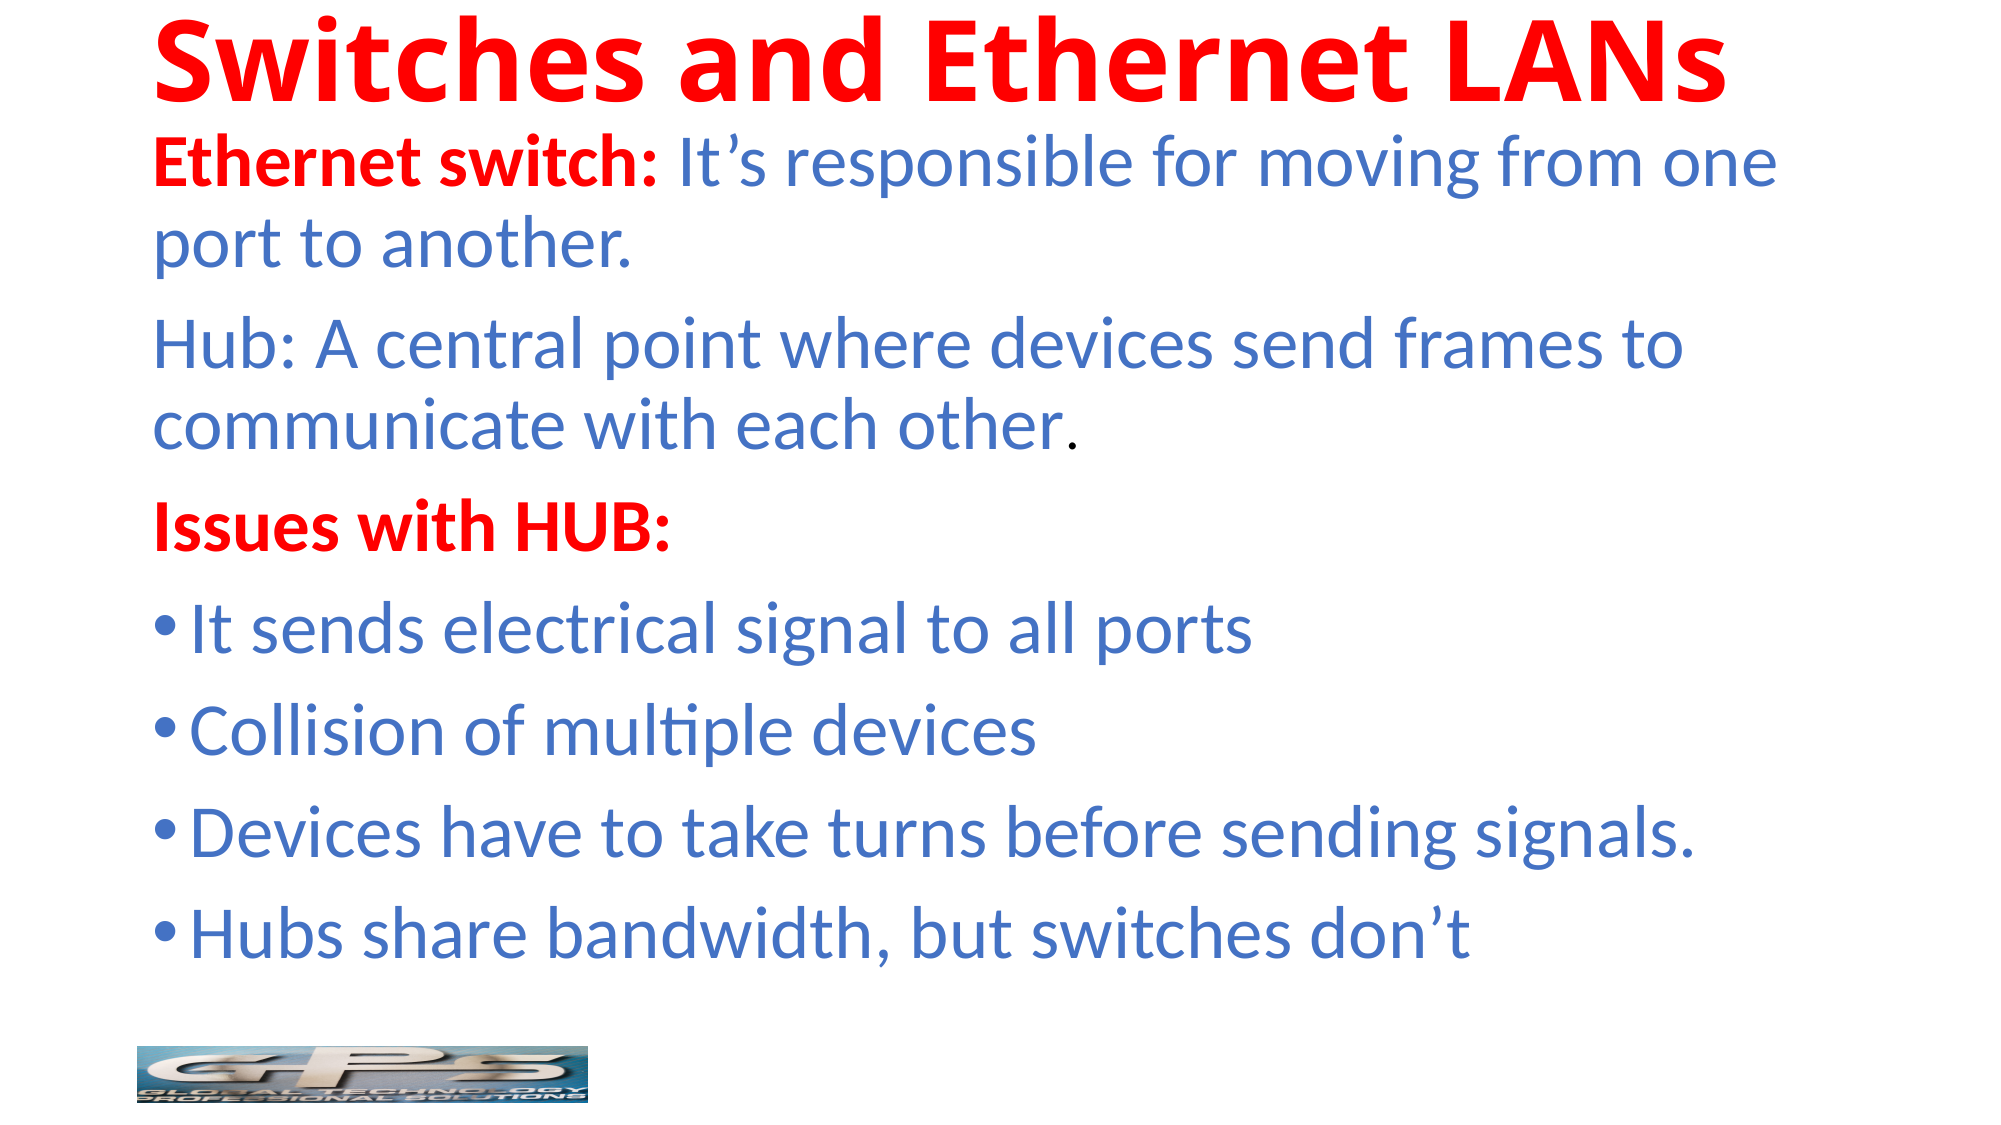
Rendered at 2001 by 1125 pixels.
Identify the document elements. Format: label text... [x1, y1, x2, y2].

title Switches and Ethernet LANs [137, 16, 1863, 113]
list Ethernet switch: It’s responsible for moving from one port to another. Hub: A central point where devices send frames to communicate with each other. Issues with HUB: It sends electrical signal to all ports Collision of multiple devices Devices have to take turns before sending signals. Hubs share bandwidth, but switches don’t [137, 113, 1863, 1109]
